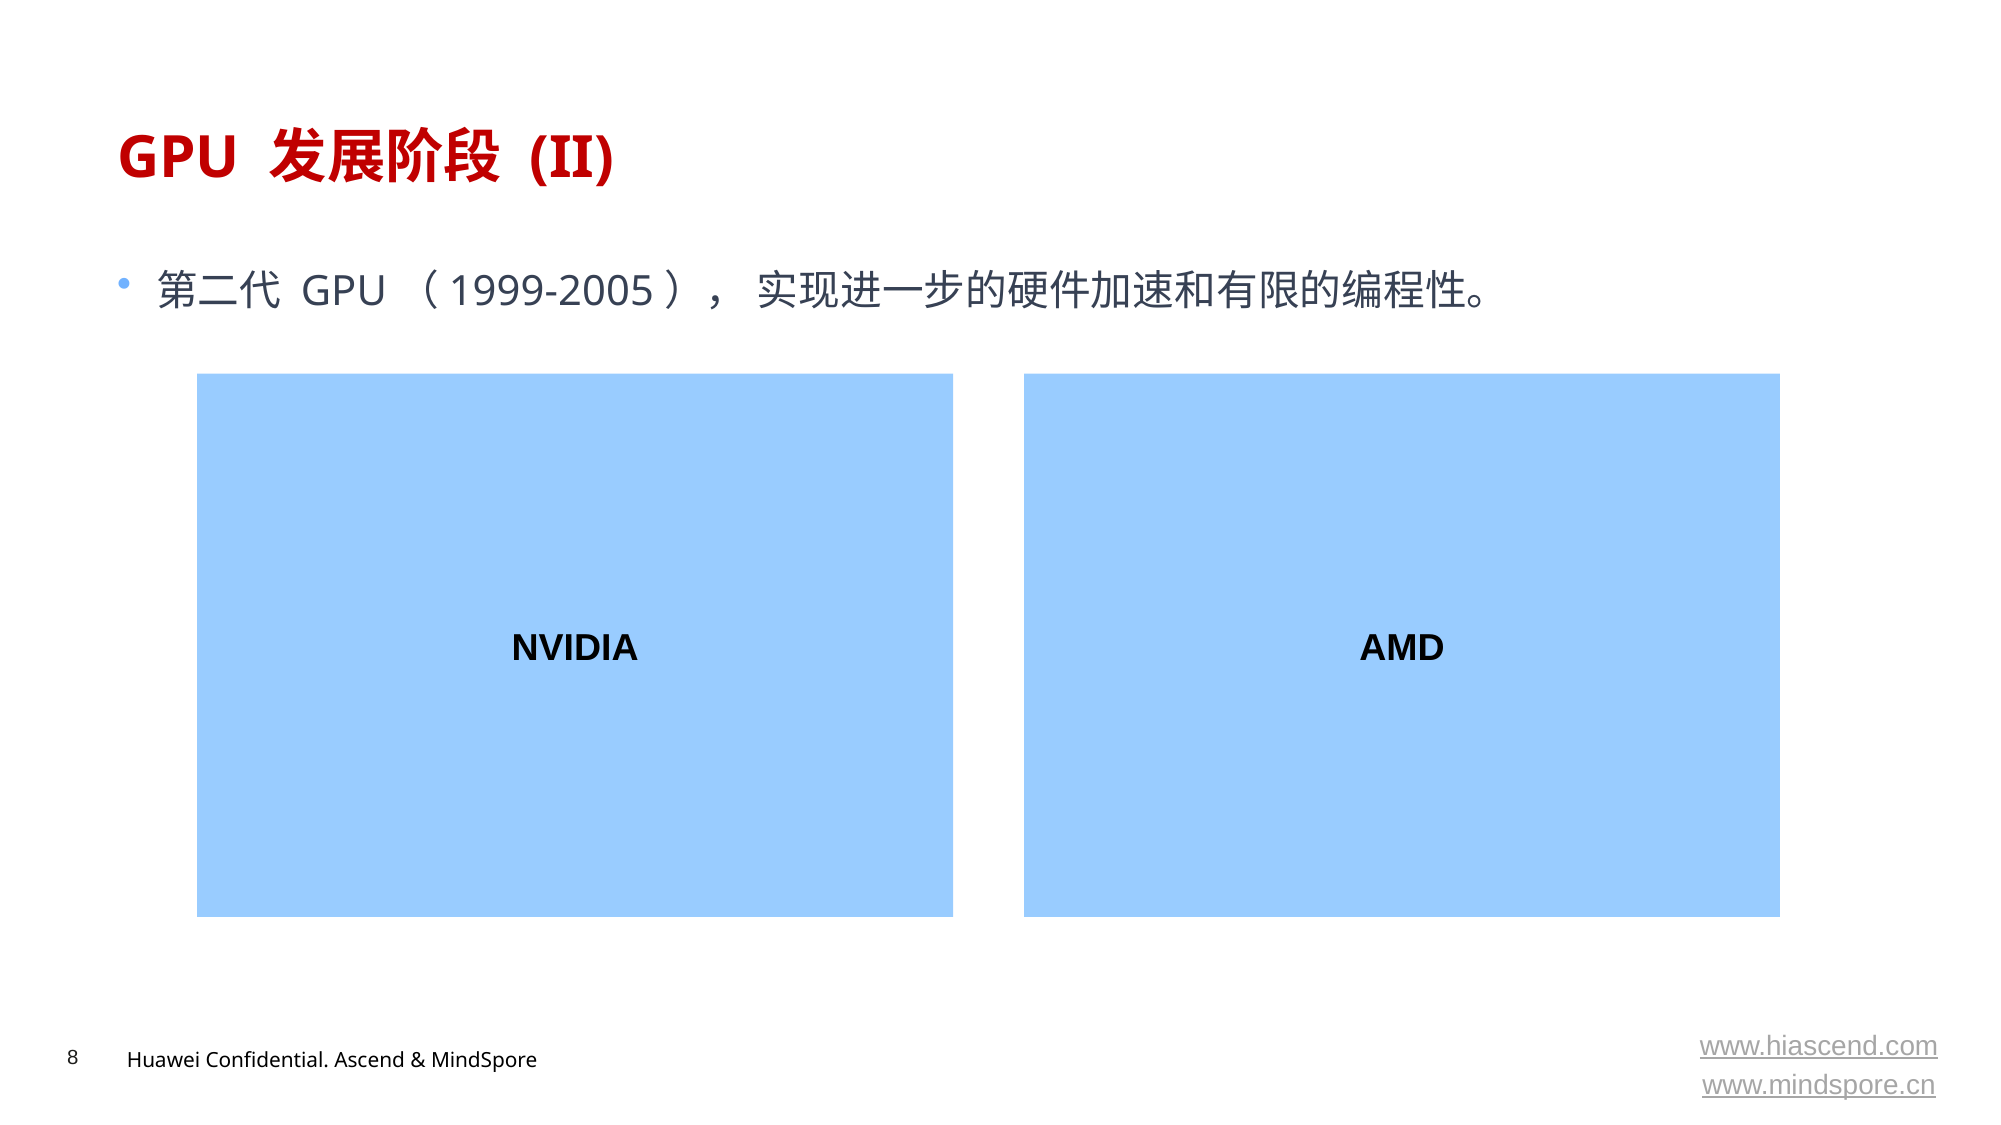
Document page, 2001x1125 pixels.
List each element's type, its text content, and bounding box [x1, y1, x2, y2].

text_box AMD [1024, 373, 1780, 917]
list 第二代 GPU（1999-2005）， 实现进一步的硬件加速和有限的编程性。 [102, 231, 1901, 329]
text_box NVIDIA [197, 373, 954, 917]
title GPU 发展阶段 (II) [102, 111, 1901, 209]
